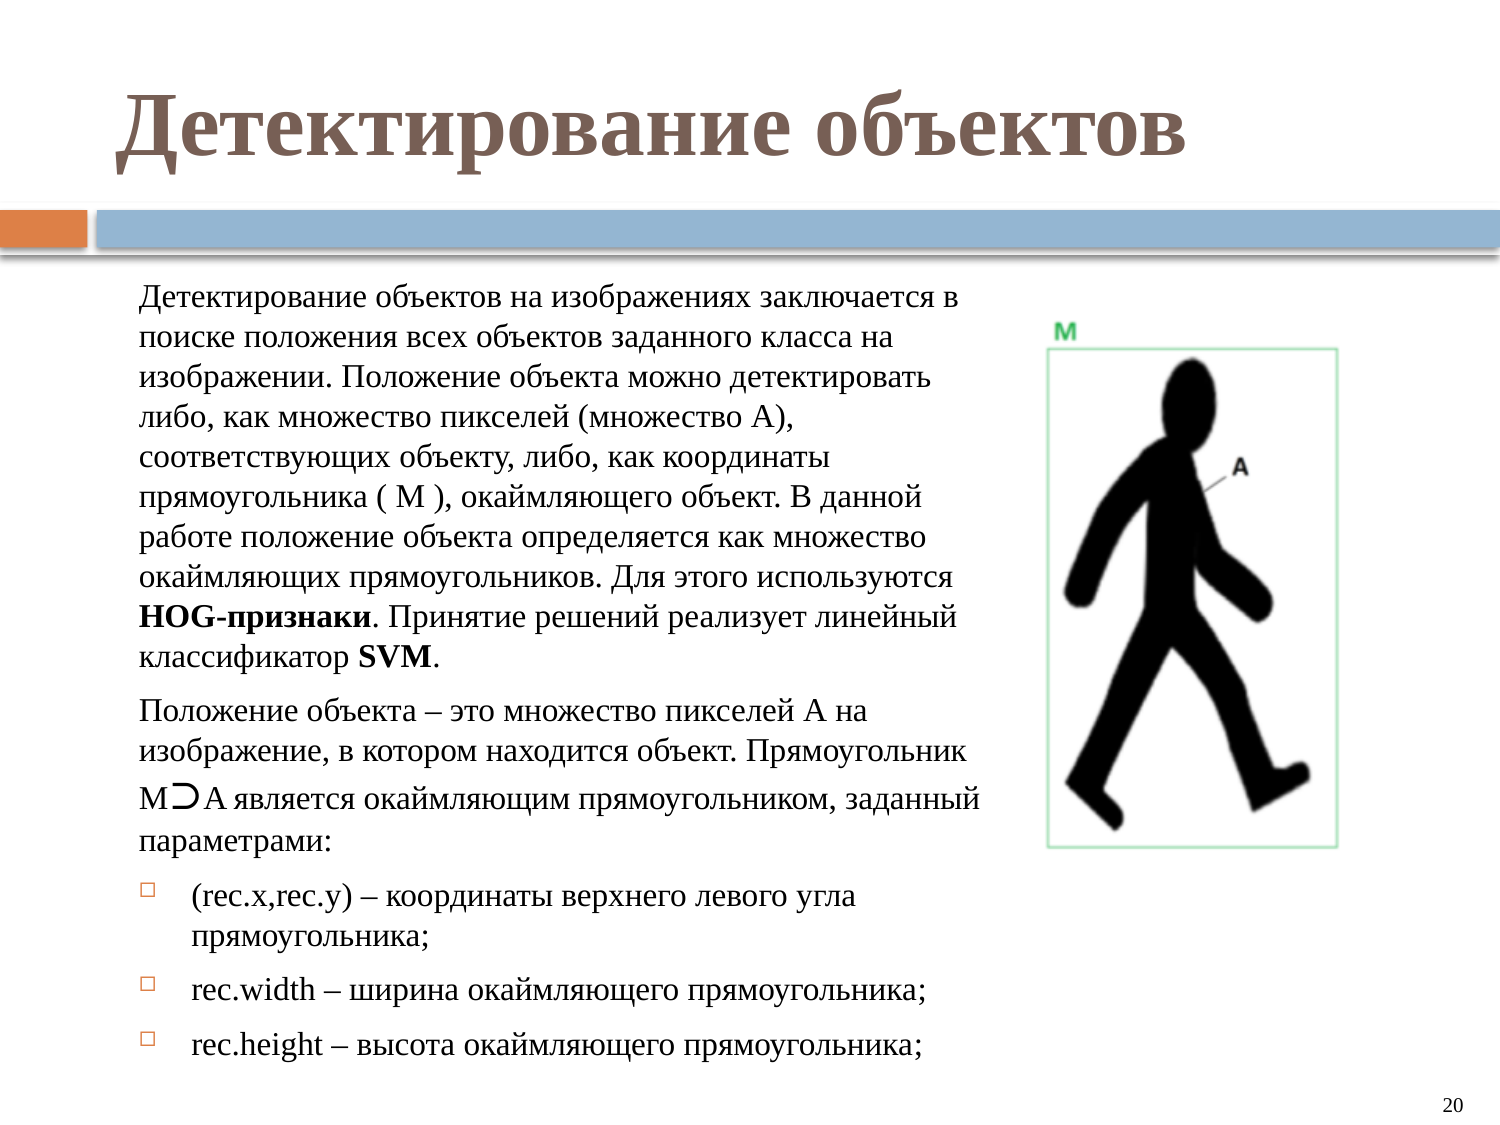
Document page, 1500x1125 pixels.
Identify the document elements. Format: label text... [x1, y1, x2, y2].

list Детектирование объектов на изображениях заключается в поиске положения всех объектов заданного класса на изображении. Положение объекта можно детектировать либо, как множество пикселей (множество А), соответствующих объекту, либо, как координаты прямоугольника ( M ), окаймляющего объект. В данной работе положение объекта определяется как множество окаймляющих прямоугольников. Для этого используются HOG-признаки. Принятие решений реализует линейный классификатор SVM. Положение объекта – это множество пикселей А на изображение, в котором находится объект. Прямоугольник M⊃A является окаймляющим прямоугольником, заданный параметрами: (rec.x,rec.y) – координаты верхнего левого угла прямоугольника; rec.width – ширина окаймляющего прямоугольника; rec.height – высота окаймляющего прямоугольника; [123, 267, 1010, 1035]
picture [1033, 302, 1355, 882]
title Детектирование объектов [100, 37, 1438, 200]
slide_number 20 [1409, 1084, 1497, 1125]
